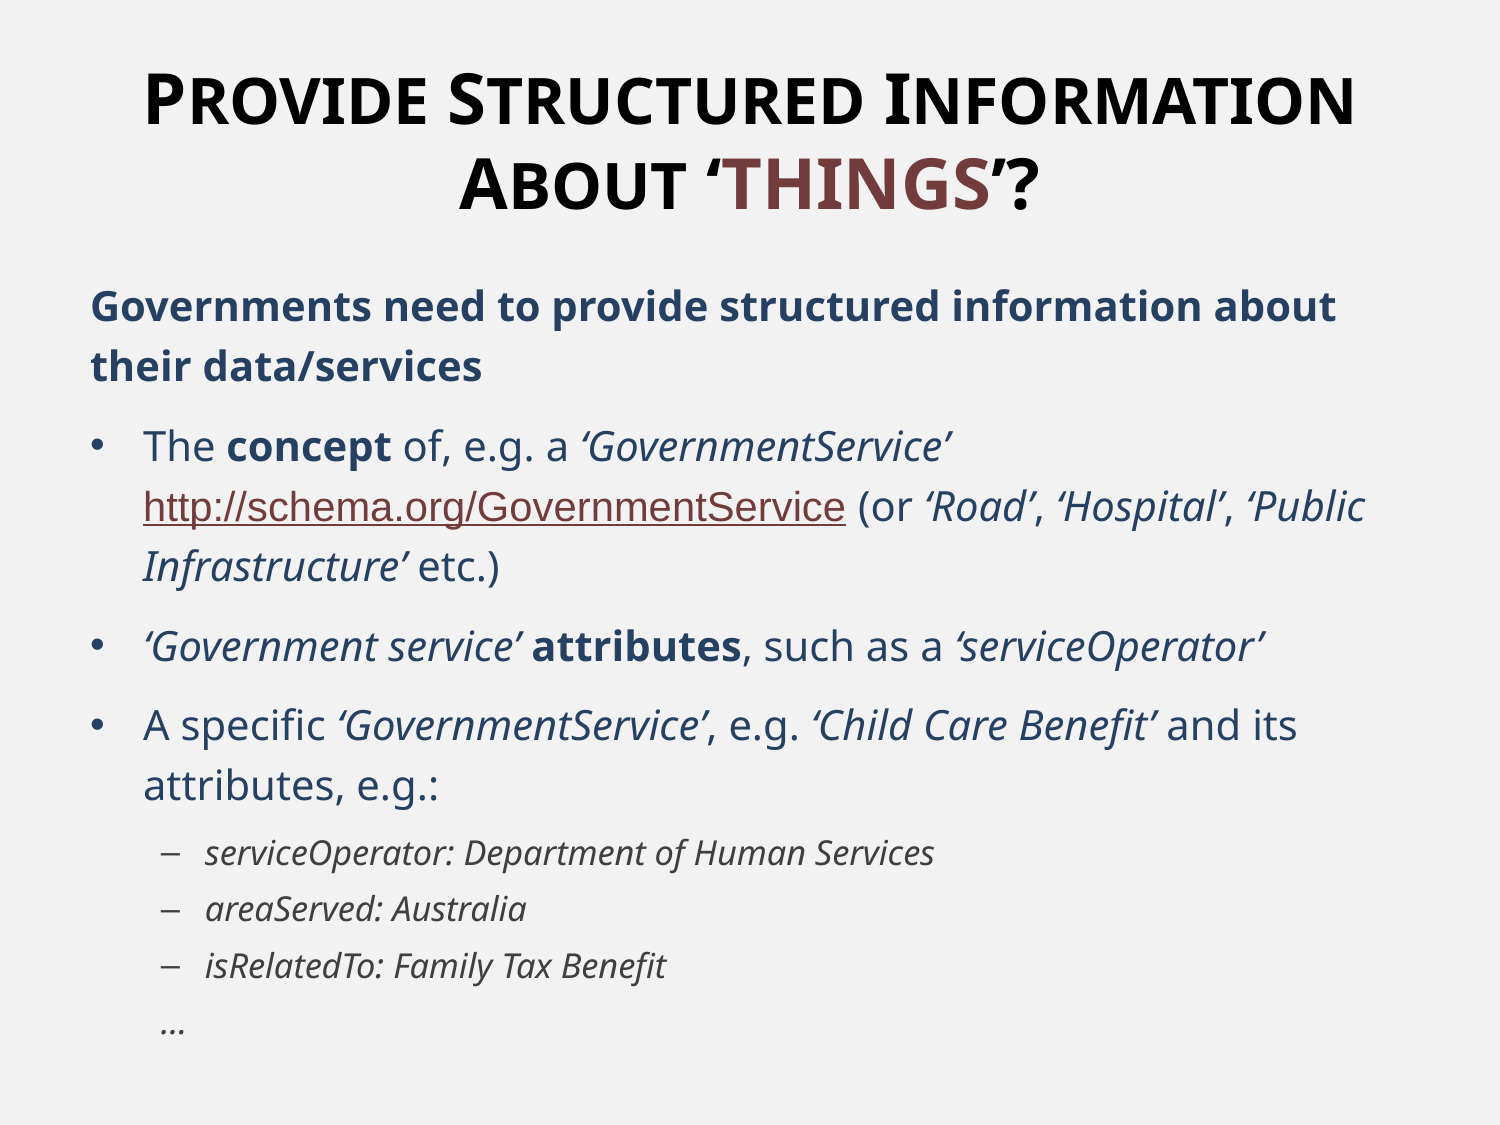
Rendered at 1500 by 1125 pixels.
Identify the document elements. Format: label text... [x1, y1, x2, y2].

list Governments need to provide structured information about their data/services The concept of, e.g. a ‘GovernmentService’ http://schema.org/GovernmentService (or ‘Road’, ‘Hospital’, ‘Public Infrastructure’ etc.) ‘Government service’ attributes, such as a ‘serviceOperator’ A specific ‘GovernmentService’, e.g. ‘Child Care Benefit’ and its attributes, e.g.: serviceOperator: Department of Human Services areaServed: Australia isRelatedTo: Family Tax Benefit … [75, 262, 1425, 1058]
title PROVIDE STRUCTURED INFORMATION ABOUT ‘THINGS’? [75, 45, 1425, 233]
